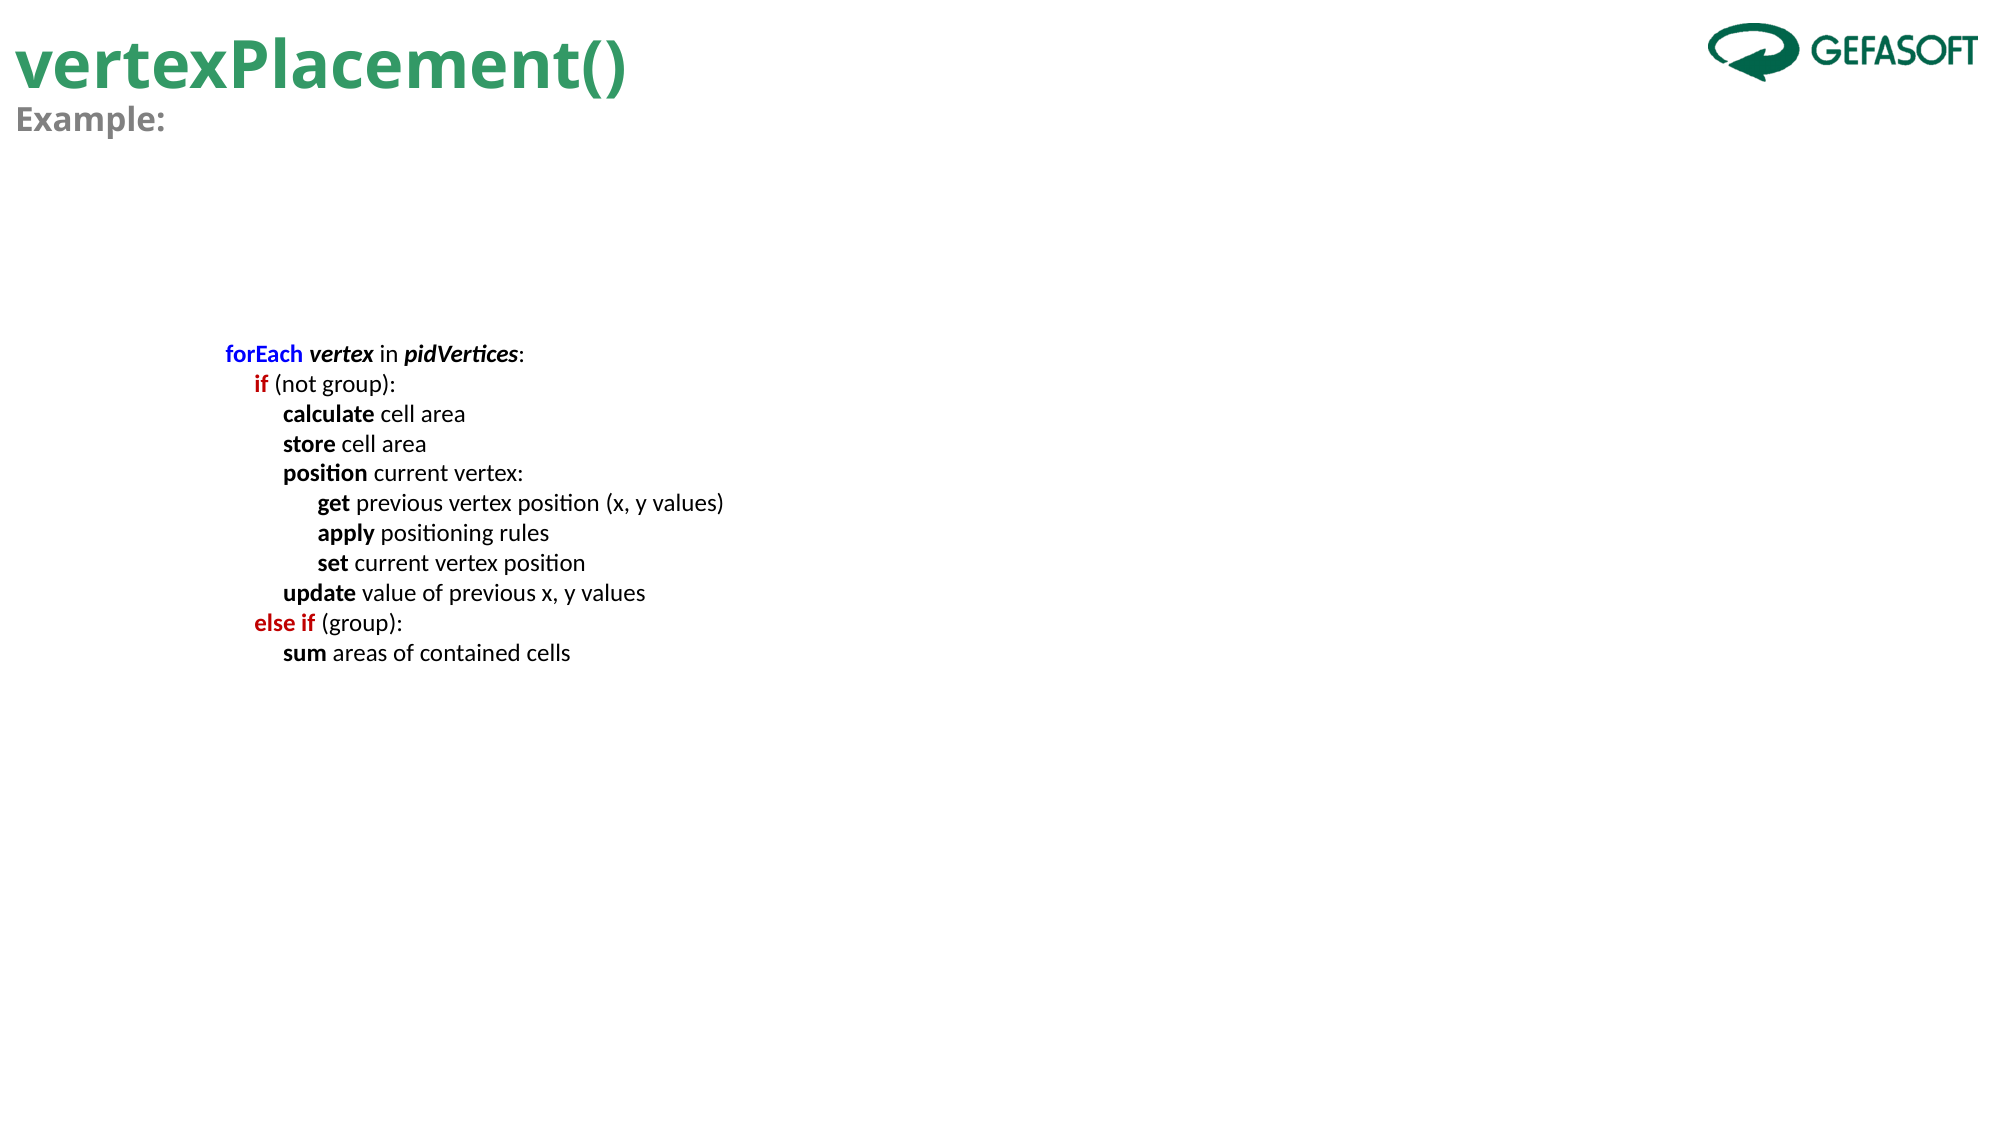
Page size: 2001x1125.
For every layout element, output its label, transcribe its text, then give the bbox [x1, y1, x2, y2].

title vertexPlacement() Example: [0, 3, 2000, 166]
picture [1708, 22, 1978, 82]
text_box forEach vertex in pidVertices: if (not group): calculate cell area store cell area position current vertex: get previous vertex position (x, y values) apply positioning rules set current vertex position update value of previous x, y values else if (group): sum areas of contained cells [210, 329, 767, 704]
